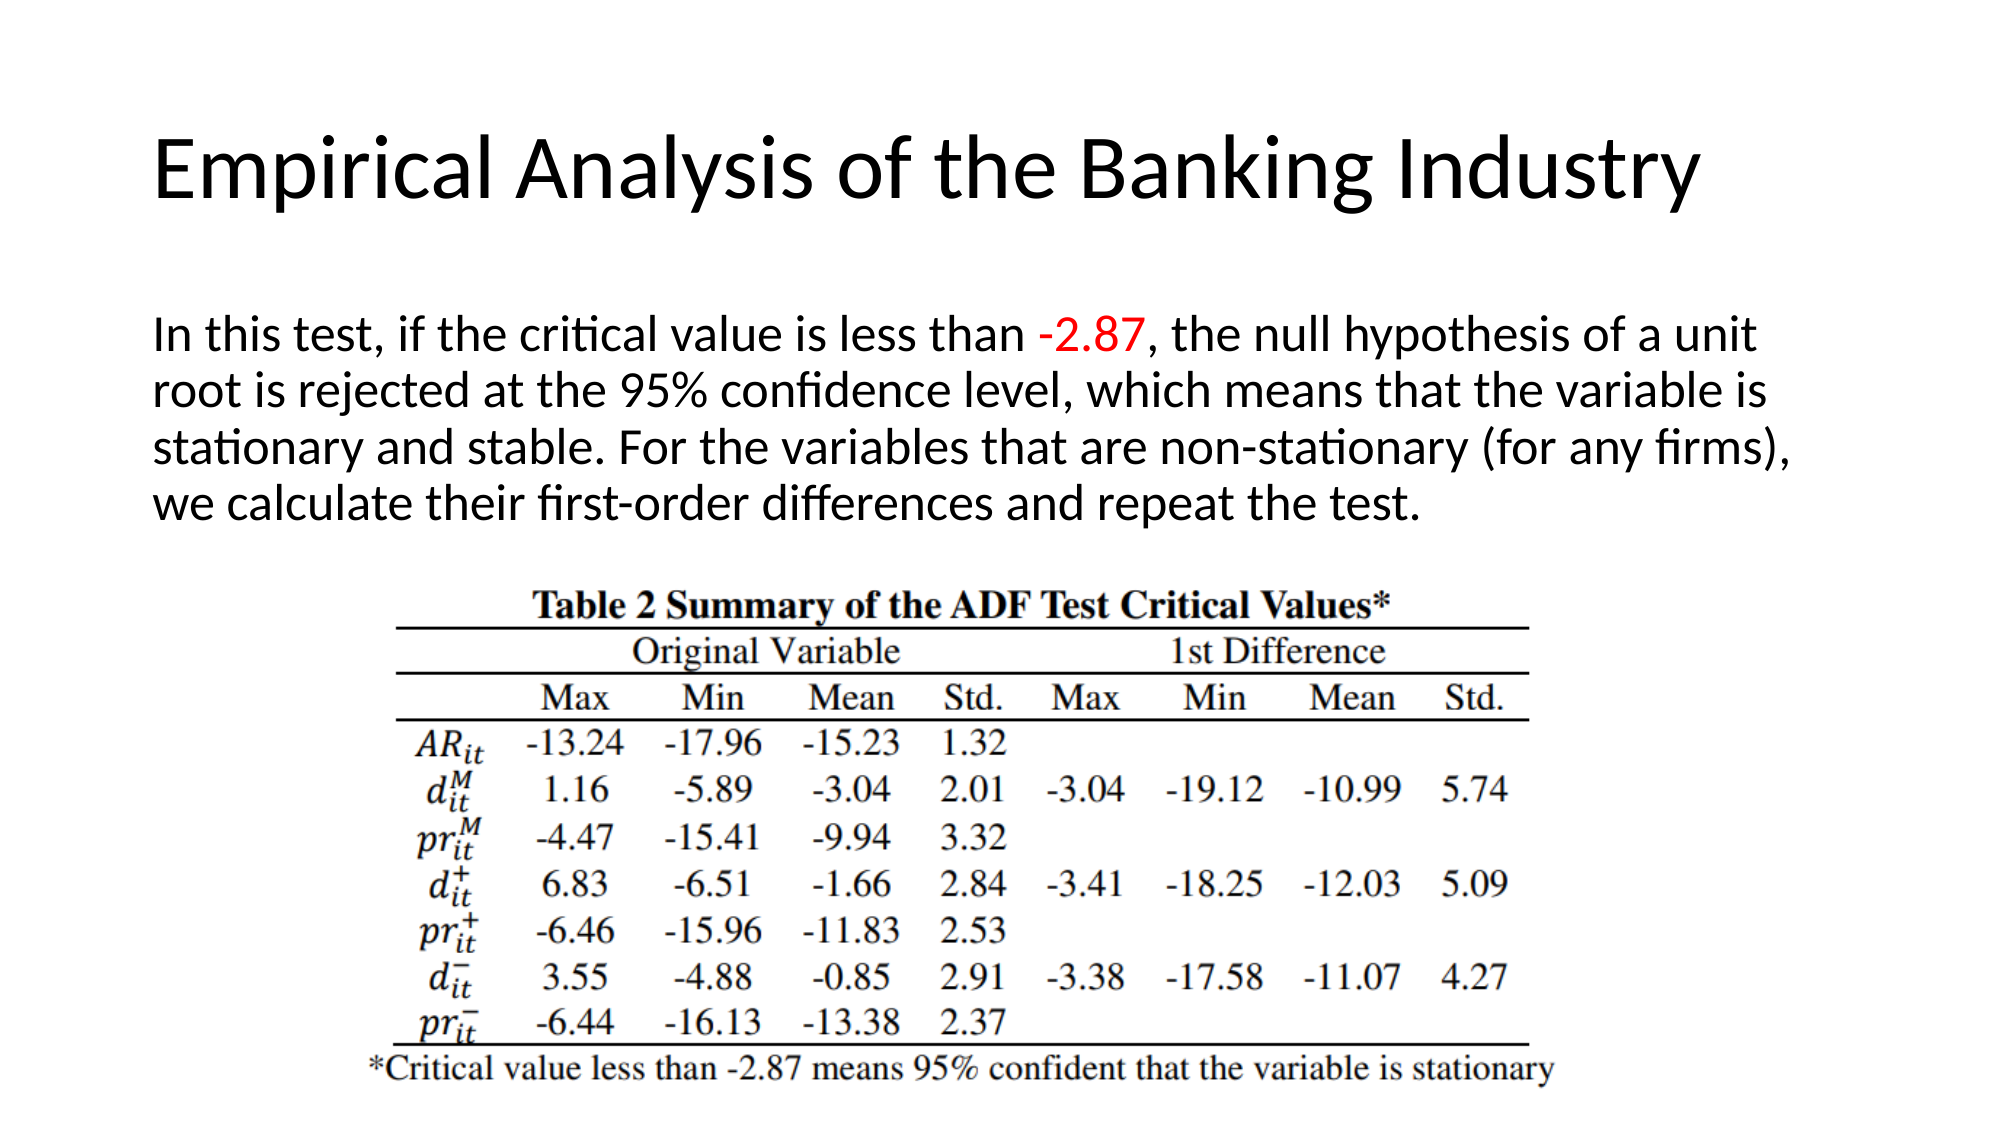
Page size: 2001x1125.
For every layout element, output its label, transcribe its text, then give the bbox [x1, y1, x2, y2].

title Empirical Analysis of the Banking Industry [137, 59, 1863, 278]
text_box In this test, if the critical value is less than -2.87, the null hypothesis of a unit root is rejected at the 95% confidence level, which means that the variable is stationary and stable. For the variables that are non-stationary (for any firms), we calculate their first-order differences and repeat the test. [137, 299, 1863, 1053]
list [338, 576, 1592, 1101]
